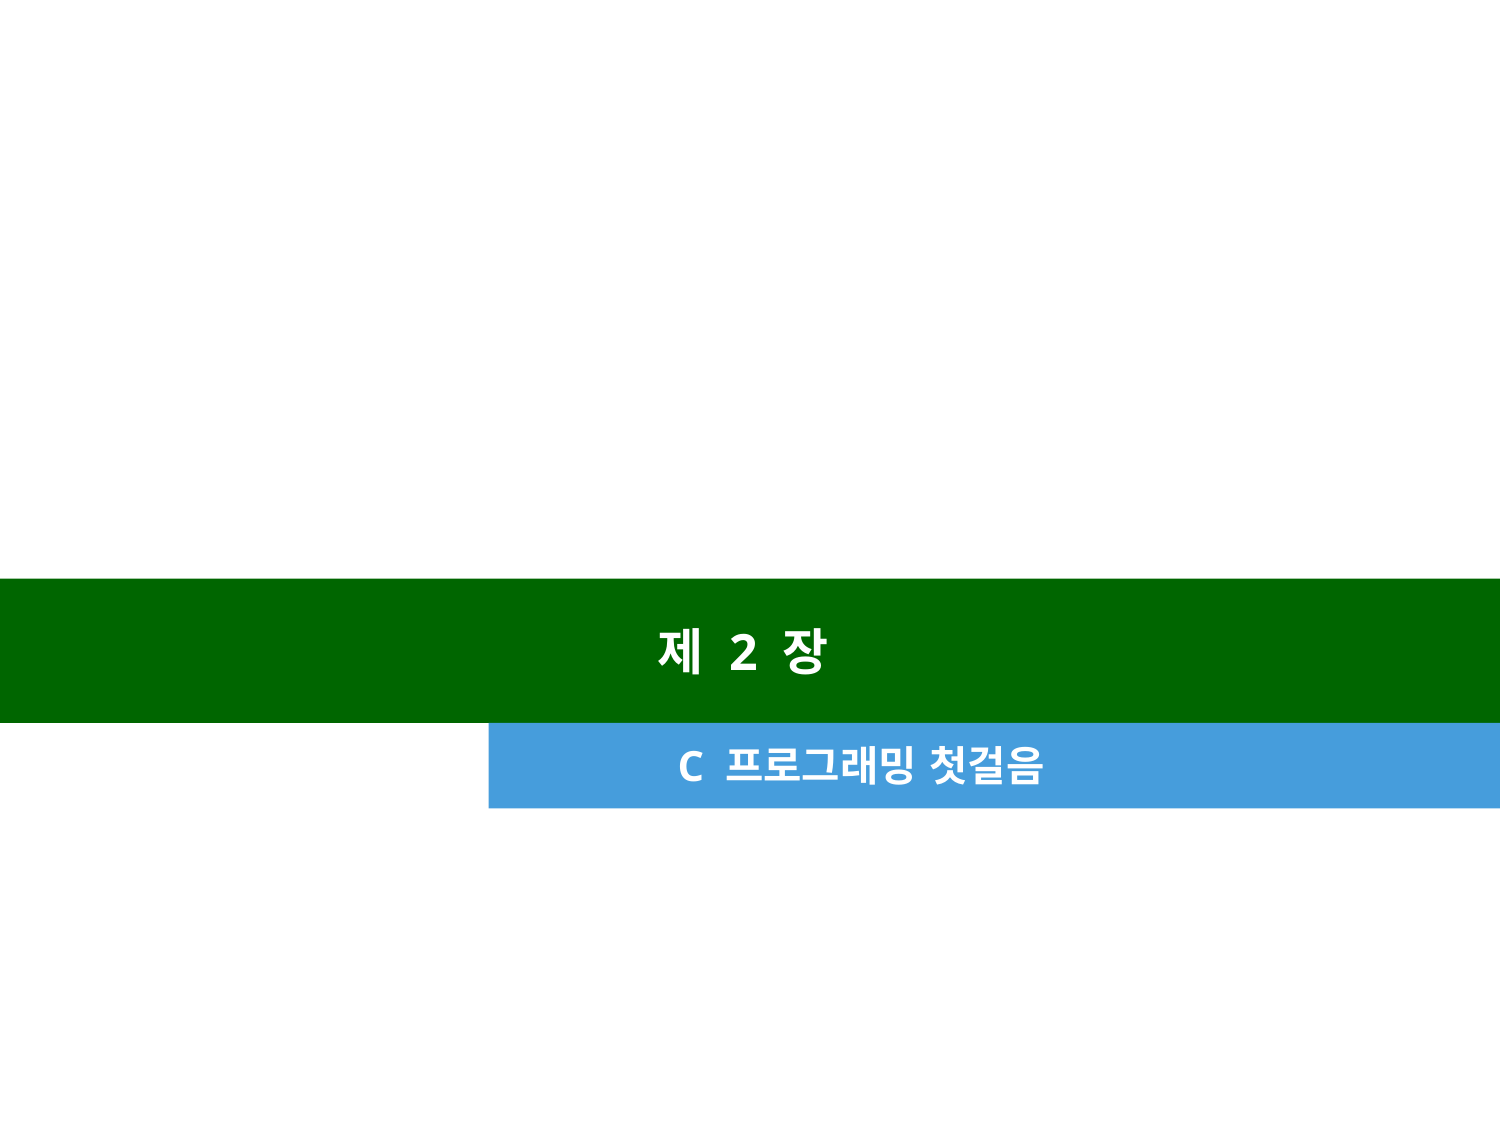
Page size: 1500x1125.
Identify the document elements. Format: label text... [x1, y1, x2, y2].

text_box 제 2 장 [0, 576, 1500, 725]
text_box C 프로그래밍 첫걸음 [662, 732, 1060, 798]
text_box [486, 721, 1500, 811]
